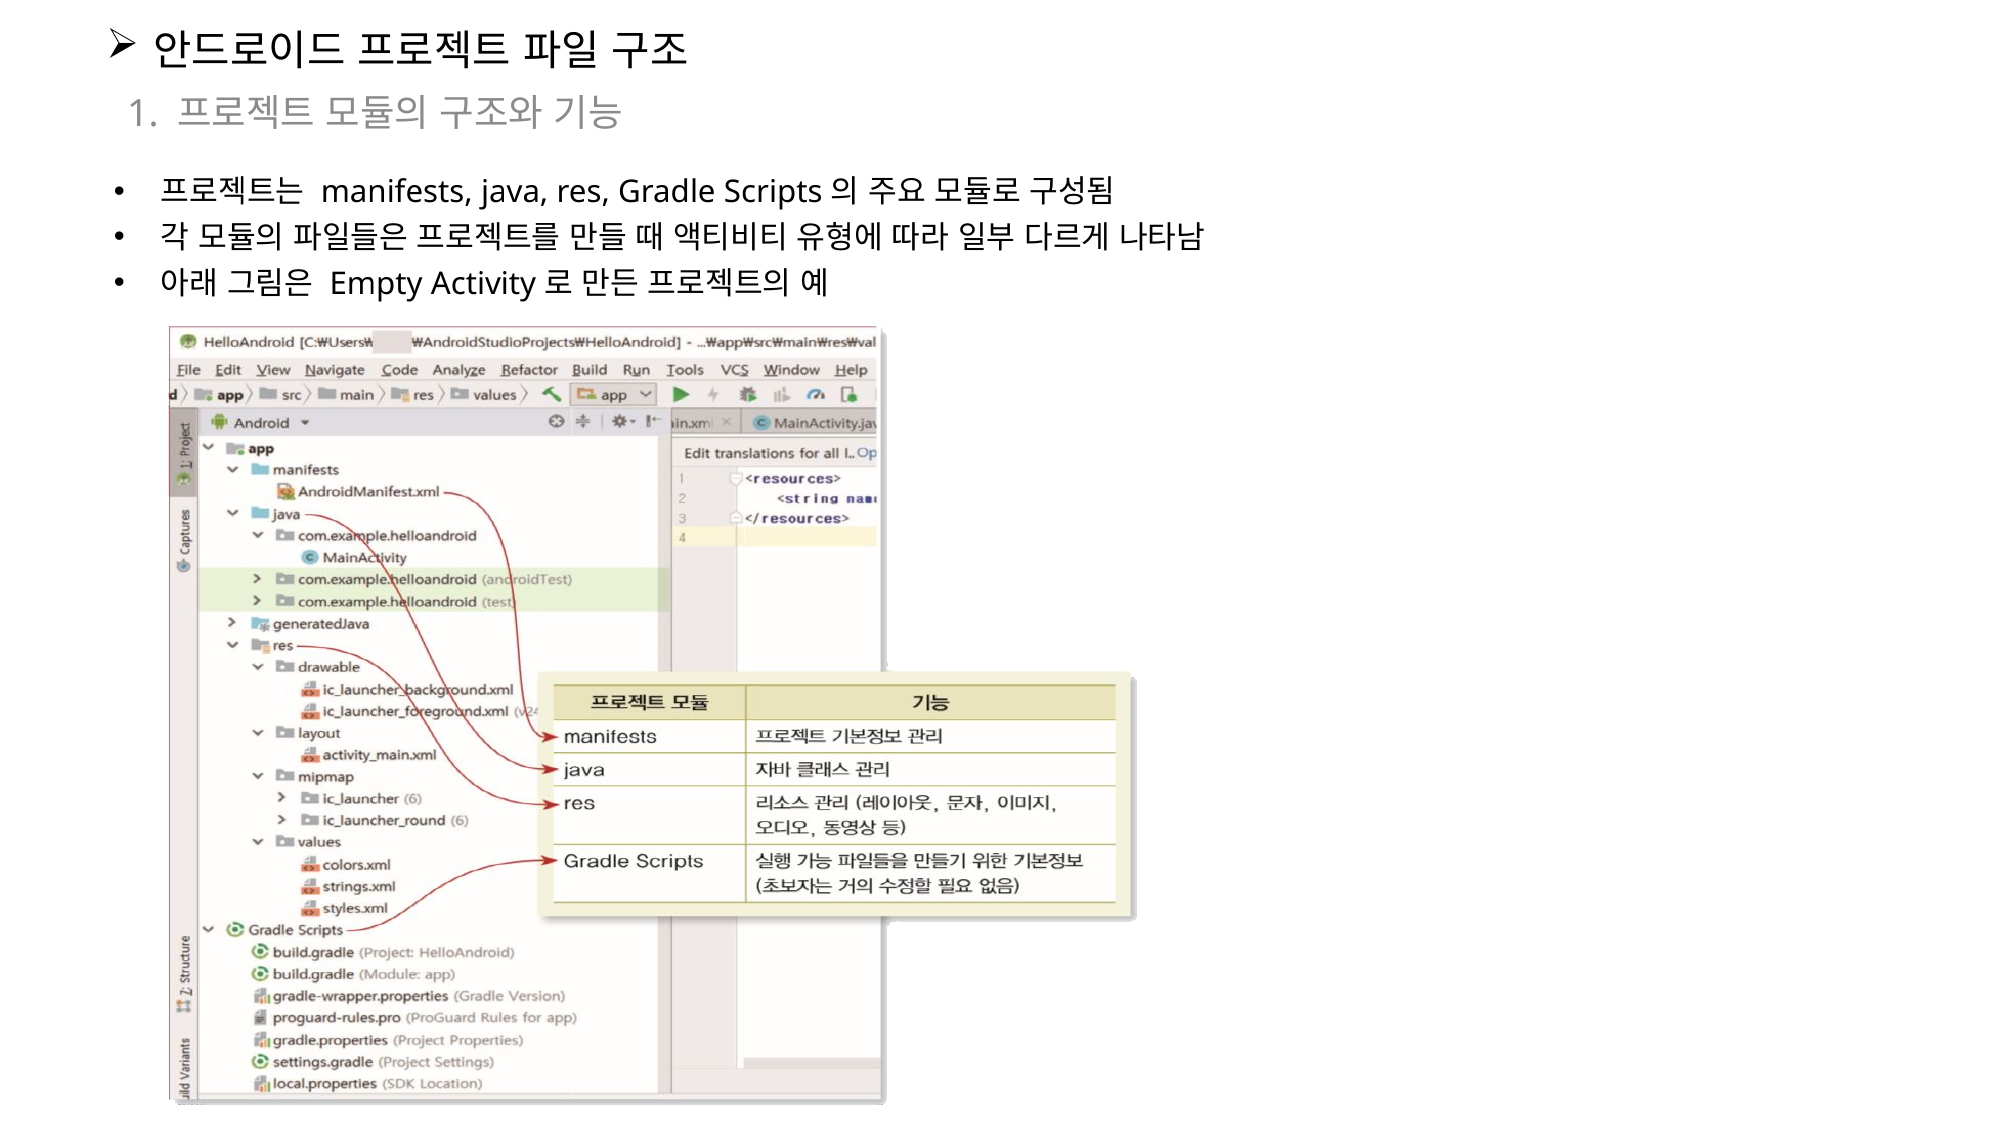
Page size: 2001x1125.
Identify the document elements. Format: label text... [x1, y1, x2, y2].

picture [156, 316, 1153, 1111]
text_box 프로젝트는 manifests, java, res, Gradle Scripts의 주요 모듈로 구성됨 각 모듈의 파일들은 프로젝트를 만들 때 액티비티 유형에 따라 일부 다르게 나타남 아래 그림은 Empty Activity로 만든 프로젝트의 예 [99, 147, 1375, 317]
text_box 1. 프로젝트 모듈의 구조와 기능 [112, 76, 1353, 147]
text_box 안드로이드 프로젝트 파일 구조 [91, 15, 704, 81]
